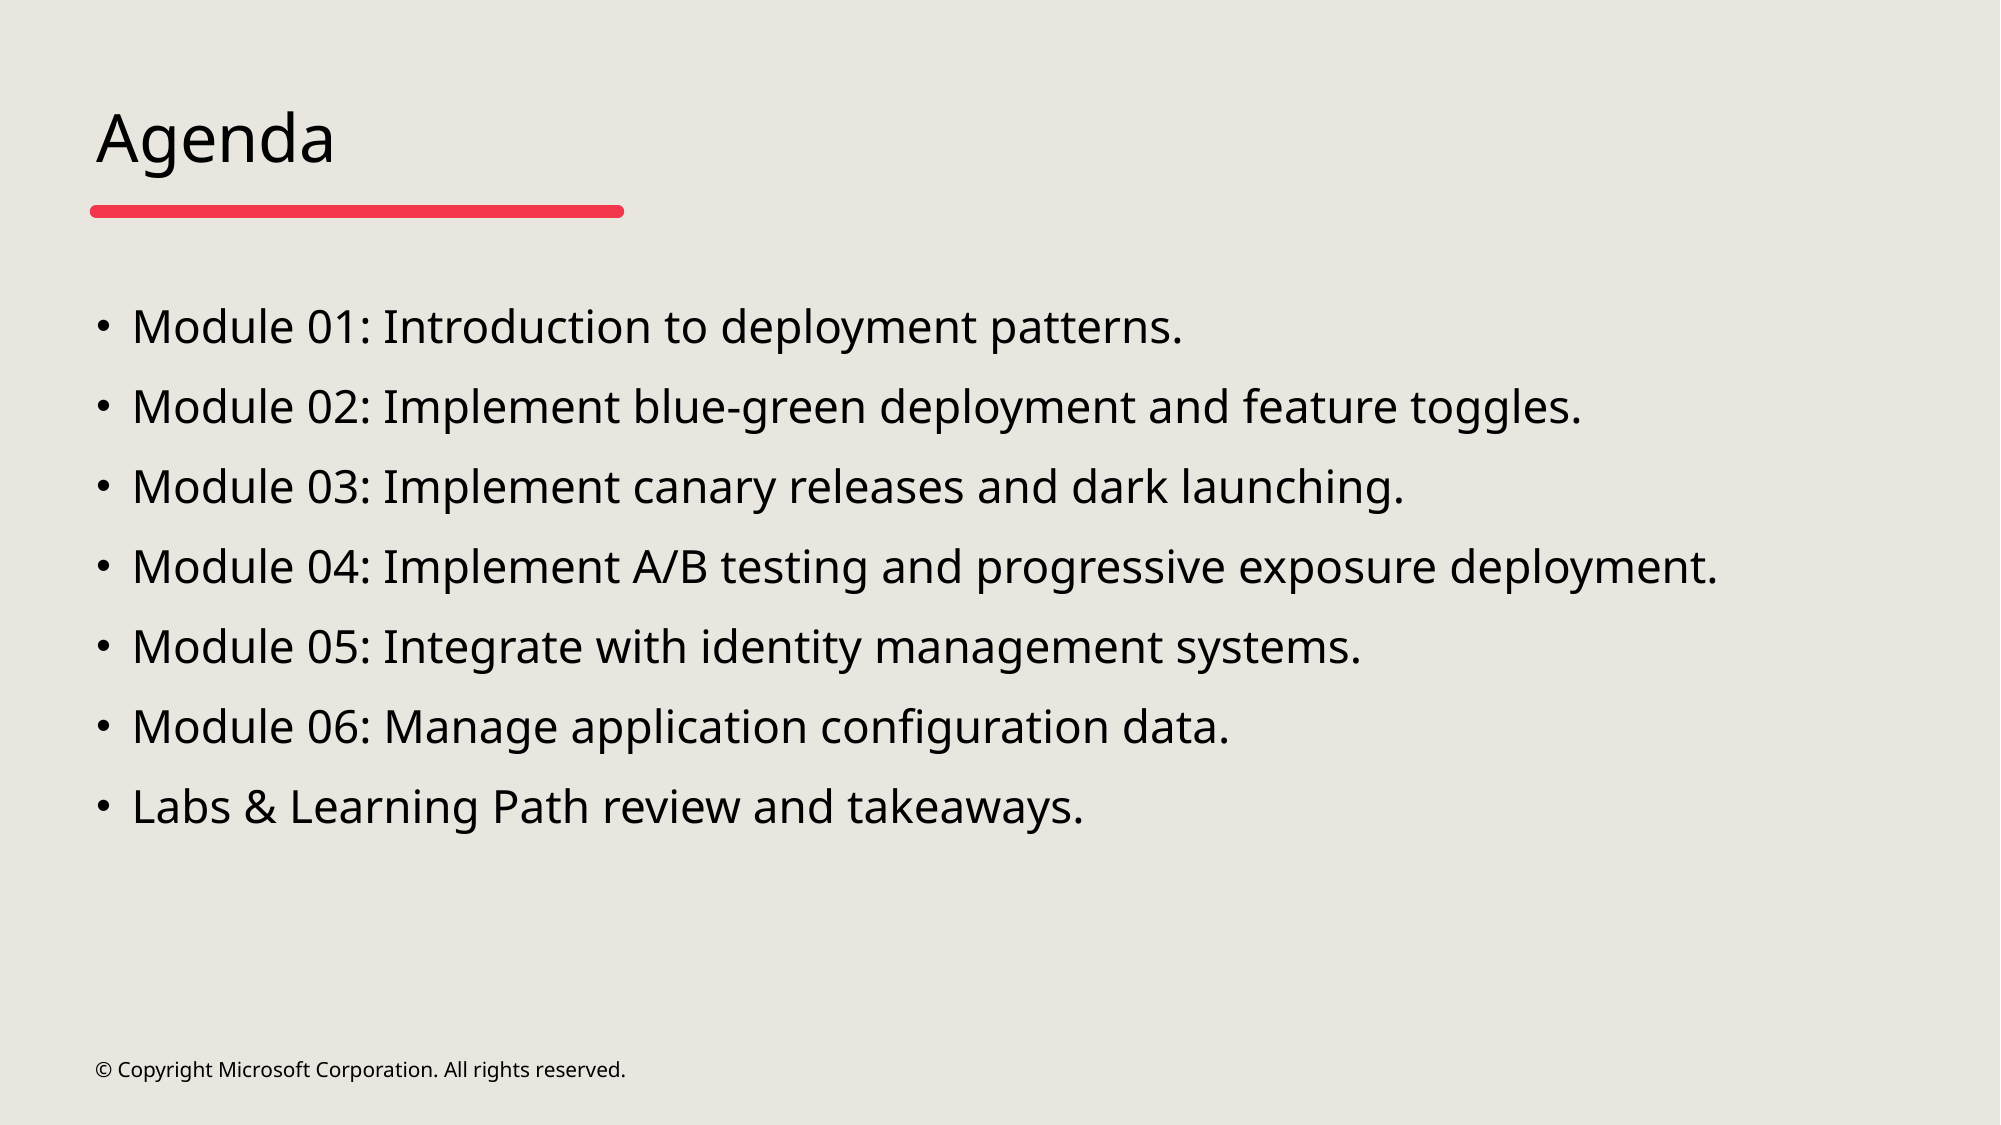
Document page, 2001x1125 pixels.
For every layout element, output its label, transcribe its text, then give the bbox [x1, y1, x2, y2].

title Agenda [96, 96, 1441, 177]
list Module 01: Introduction to deployment patterns. Module 02: Implement blue-green deployment and feature toggles. Module 03: Implement canary releases and dark launching. Module 04: Implement A/B testing and progressive exposure deployment. Module 05: Integrate with identity management systems. Module 06: Manage application configuration data. Labs & Learning Path review and takeaways. [96, 298, 1903, 839]
